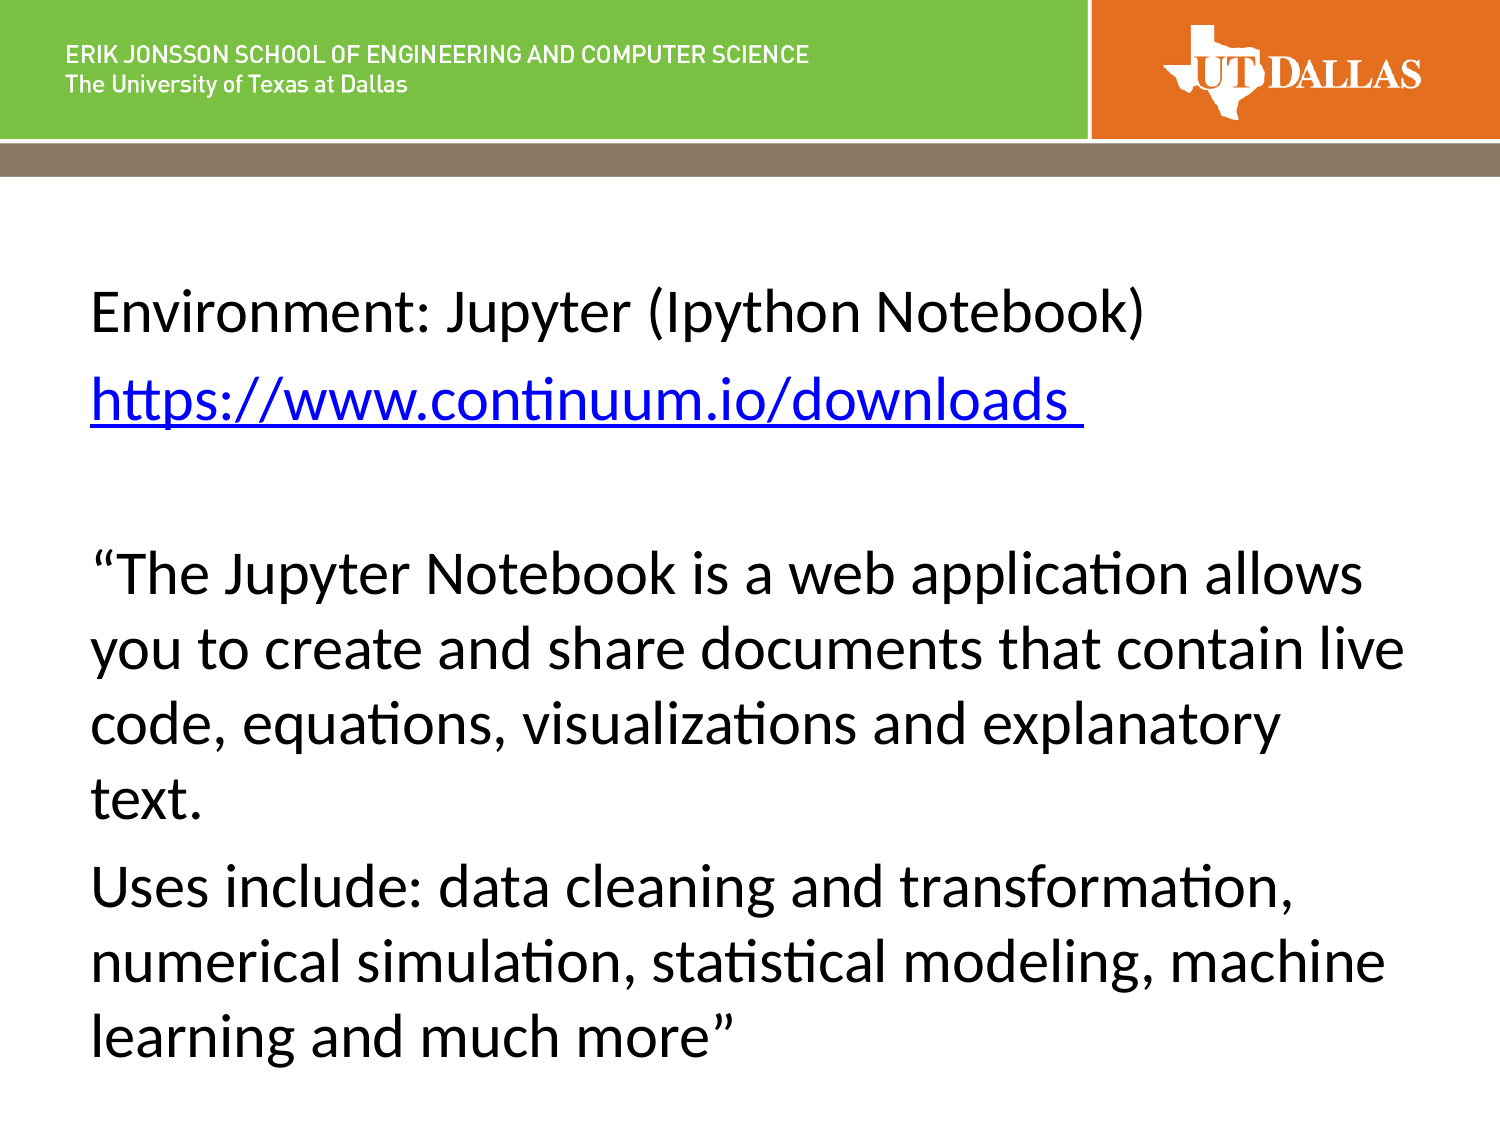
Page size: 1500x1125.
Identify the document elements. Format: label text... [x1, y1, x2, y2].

list Environment: Jupyter (Ipython Notebook) https://www.continuum.io/downloads “The Jupyter Notebook is a web application allows you to create and share documents that contain live code, equations, visualizations and explanatory text. Uses include: data cleaning and transformation, numerical simulation, statistical modeling, machine learning and much more” [75, 262, 1425, 1125]
picture [0, 0, 1500, 1125]
